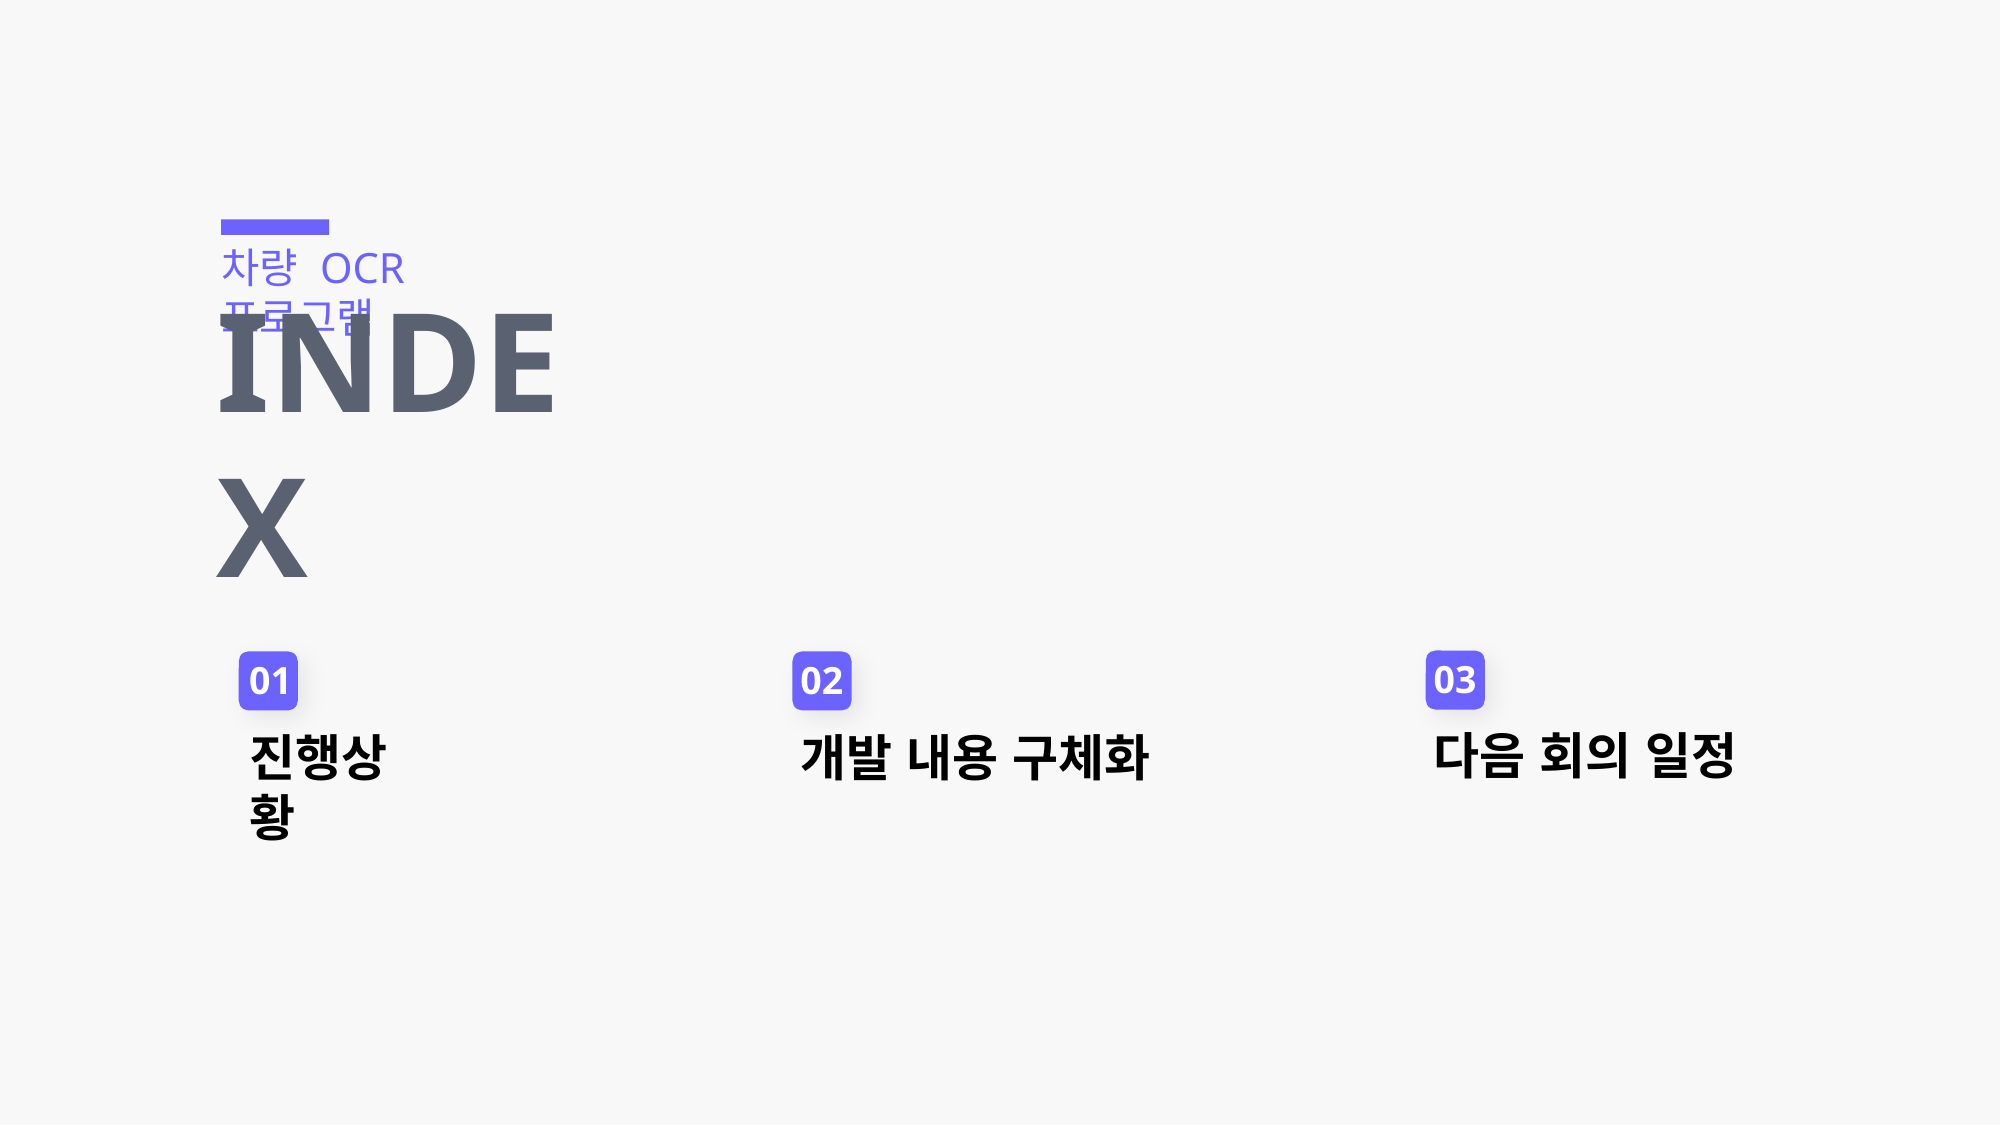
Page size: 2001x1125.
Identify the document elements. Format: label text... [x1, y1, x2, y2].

text_box 진행상황 [234, 719, 418, 854]
text_box 개발 내용 구체화 [785, 719, 1260, 794]
text_box [220, 218, 331, 236]
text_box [1418, 648, 1497, 711]
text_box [233, 649, 313, 711]
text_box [785, 649, 864, 711]
text_box 차량 OCR 프로그램 [206, 234, 537, 267]
text_box INDEX [201, 267, 634, 613]
text_box 다음 회의 일정 [1419, 716, 2000, 792]
